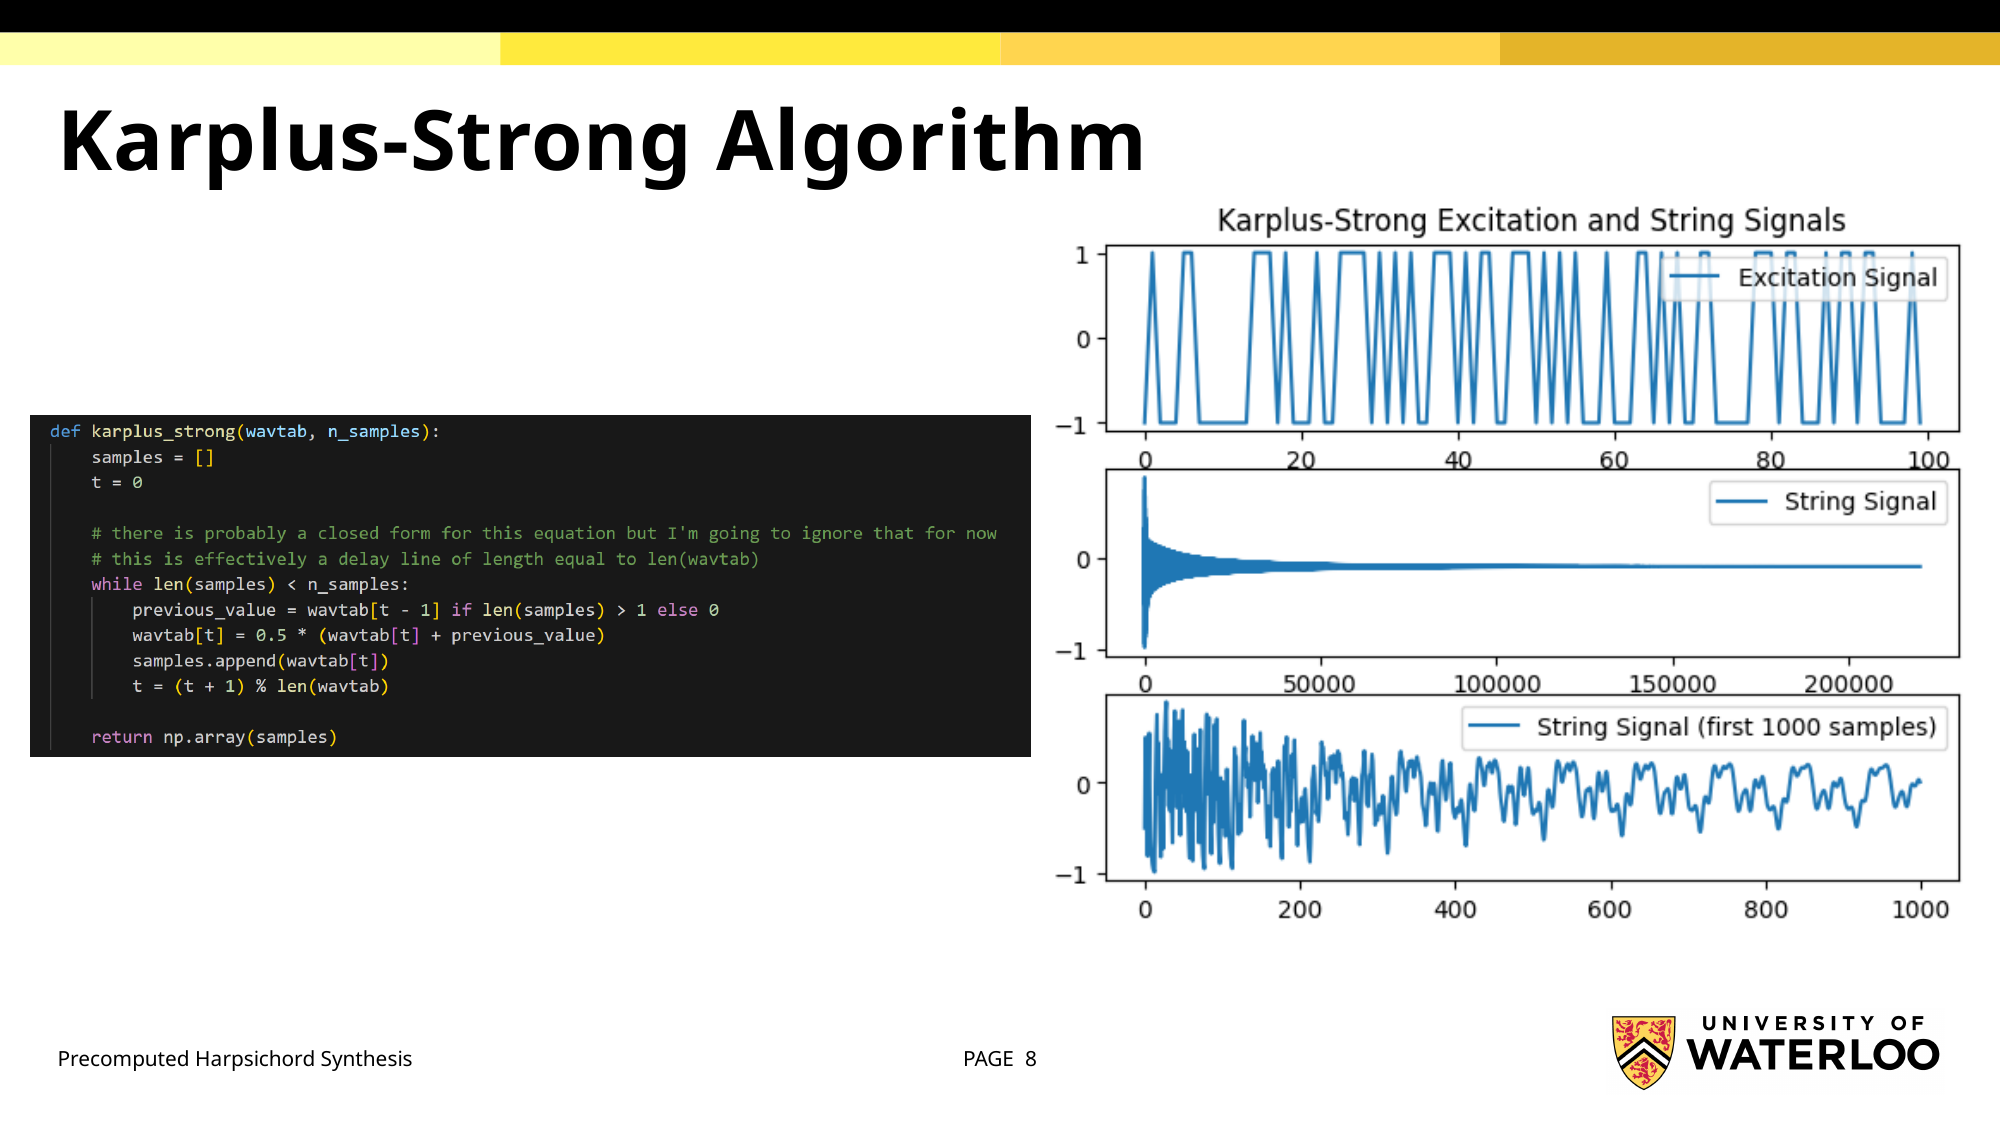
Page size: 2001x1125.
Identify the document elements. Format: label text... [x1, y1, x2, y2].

picture [30, 415, 1031, 757]
slide_number PAGE 8 [916, 1039, 1084, 1081]
picture [1037, 190, 1976, 939]
title Karplus-Strong Algorithm [42, 71, 1941, 219]
picture [1606, 1008, 1945, 1095]
footer Precomputed Harpsichord Synthesis [42, 1039, 900, 1081]
